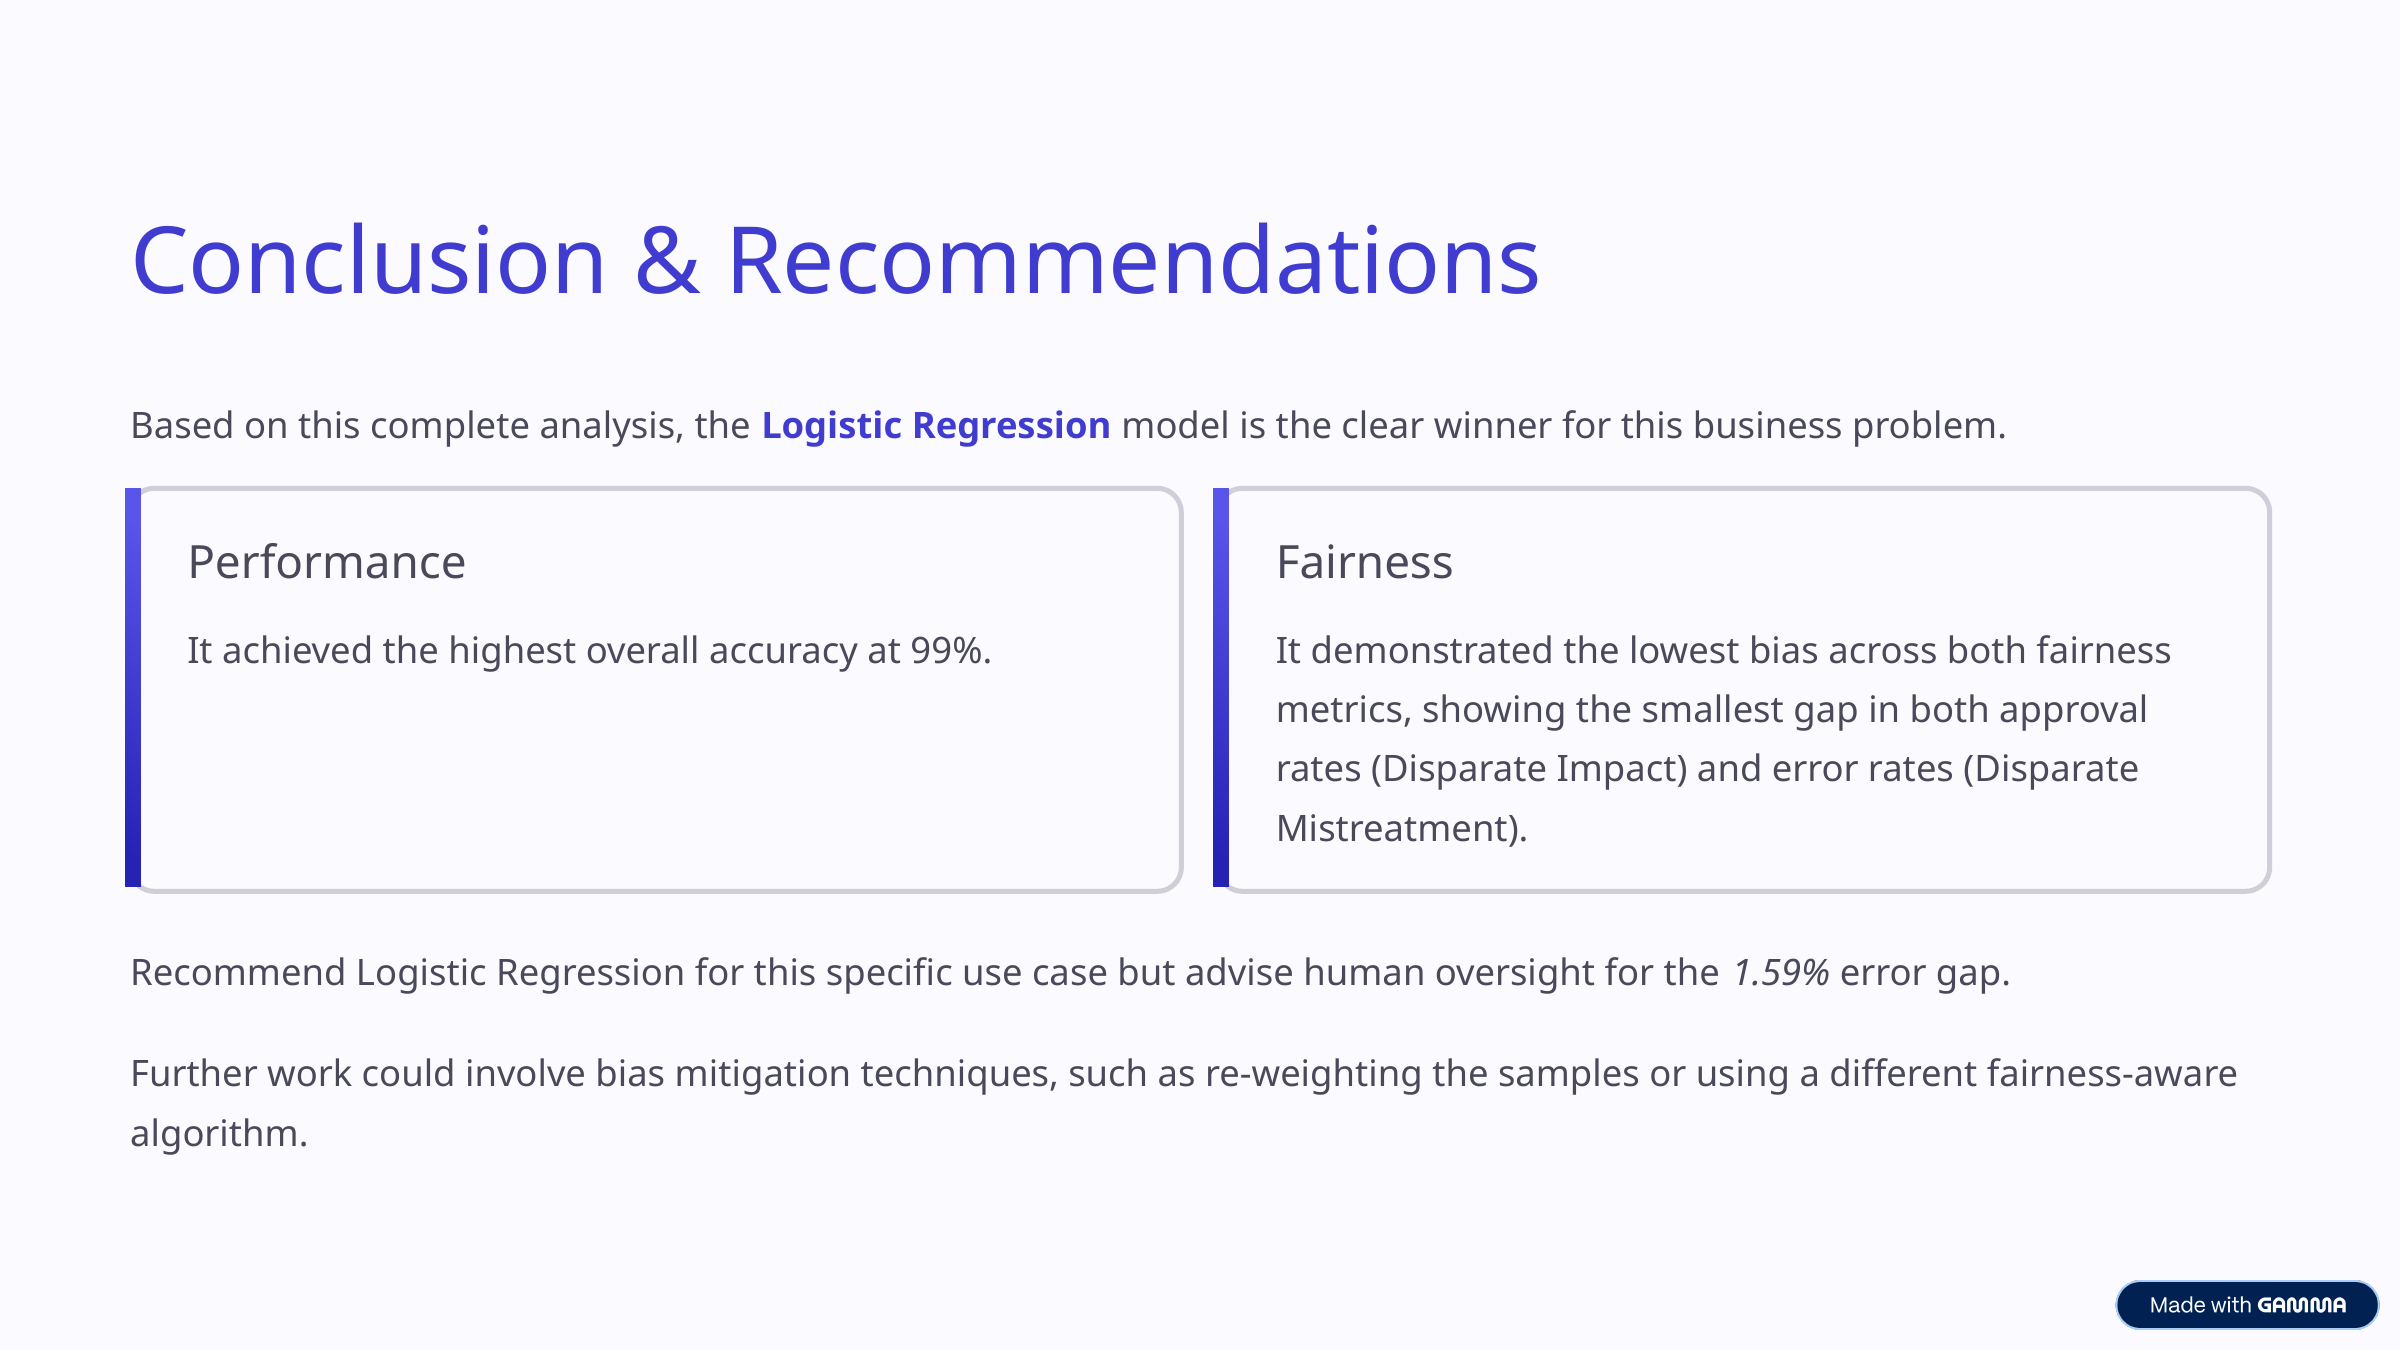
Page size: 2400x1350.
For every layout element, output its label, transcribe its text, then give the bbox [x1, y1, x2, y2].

text_box Recommend Logistic Regression for this specific use case but advise human oversight for the 1.59% error gap. [130, 933, 2270, 993]
text_box Based on this complete analysis, the Logistic Regression model is the clear winner for this business problem. [130, 386, 2270, 447]
picture [125, 488, 146, 892]
text_box Conclusion & Recommendations [130, 196, 1708, 313]
picture [2106, 1271, 2389, 1339]
text_box [146, 488, 1182, 892]
text_box It achieved the highest overall accuracy at 99%. [187, 610, 1140, 671]
text_box Further work could involve bias mitigation techniques, such as re-weighting the samples or using a different fairness-aware algorithm. [130, 1034, 2270, 1154]
picture [1213, 488, 1234, 892]
text_box [1234, 488, 2270, 892]
text_box Fairness [1275, 530, 1741, 589]
text_box Performance [187, 530, 653, 589]
text_box It demonstrated the lowest bias across both fairness metrics, showing the smallest gap in both approval rates (Disparate Impact) and error rates (Disparate Mistreatment). [1275, 610, 2228, 850]
